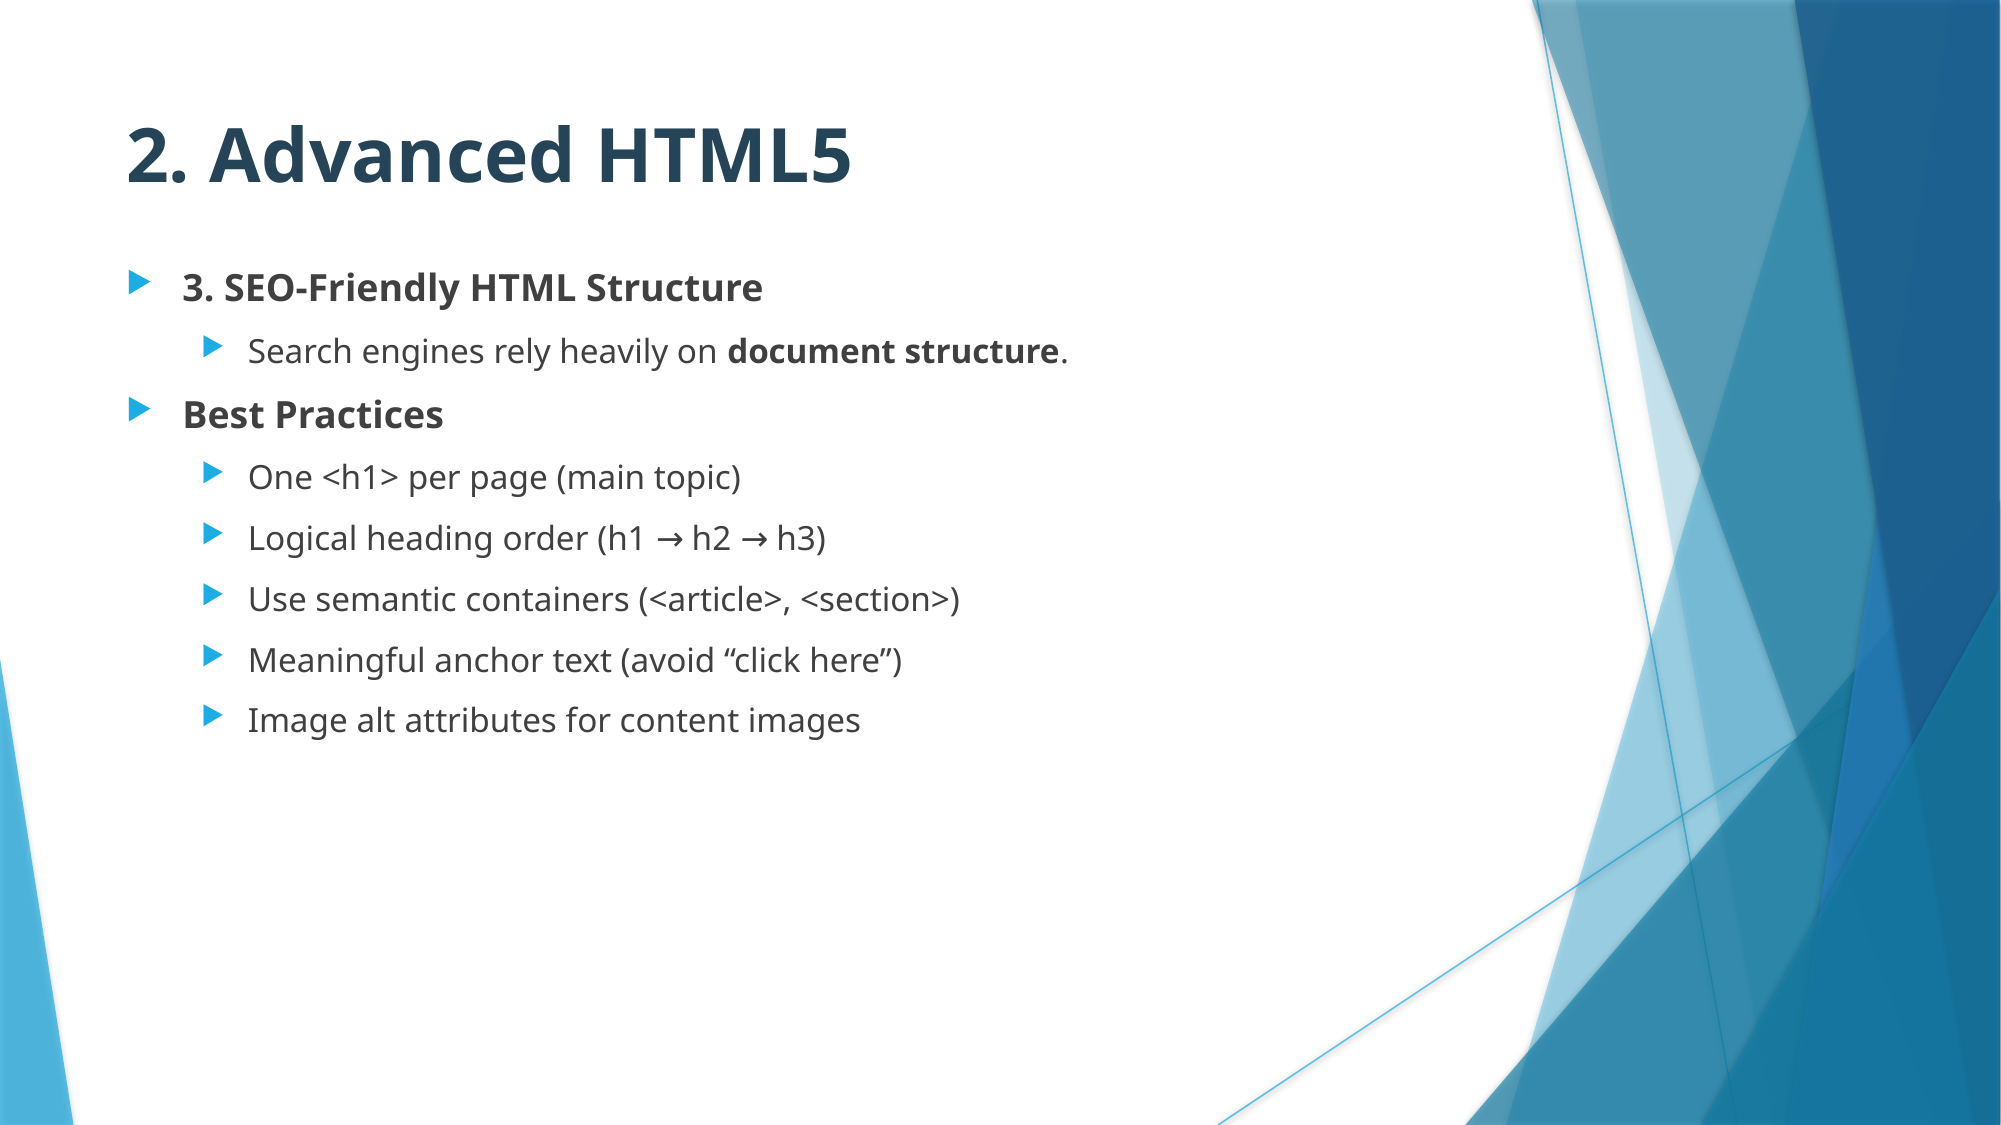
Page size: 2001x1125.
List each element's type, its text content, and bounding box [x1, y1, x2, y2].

list 3. SEO-Friendly HTML Structure Search engines rely heavily on document structure. Best Practices One <h1> per page (main topic) Logical heading order (h1 → h2 → h3) Use semantic containers (<article>, <section>) Meaningful anchor text (avoid “click here”) Image alt attributes for content images [111, 190, 1522, 828]
title 2. Advanced HTML5 [111, 99, 1522, 190]
